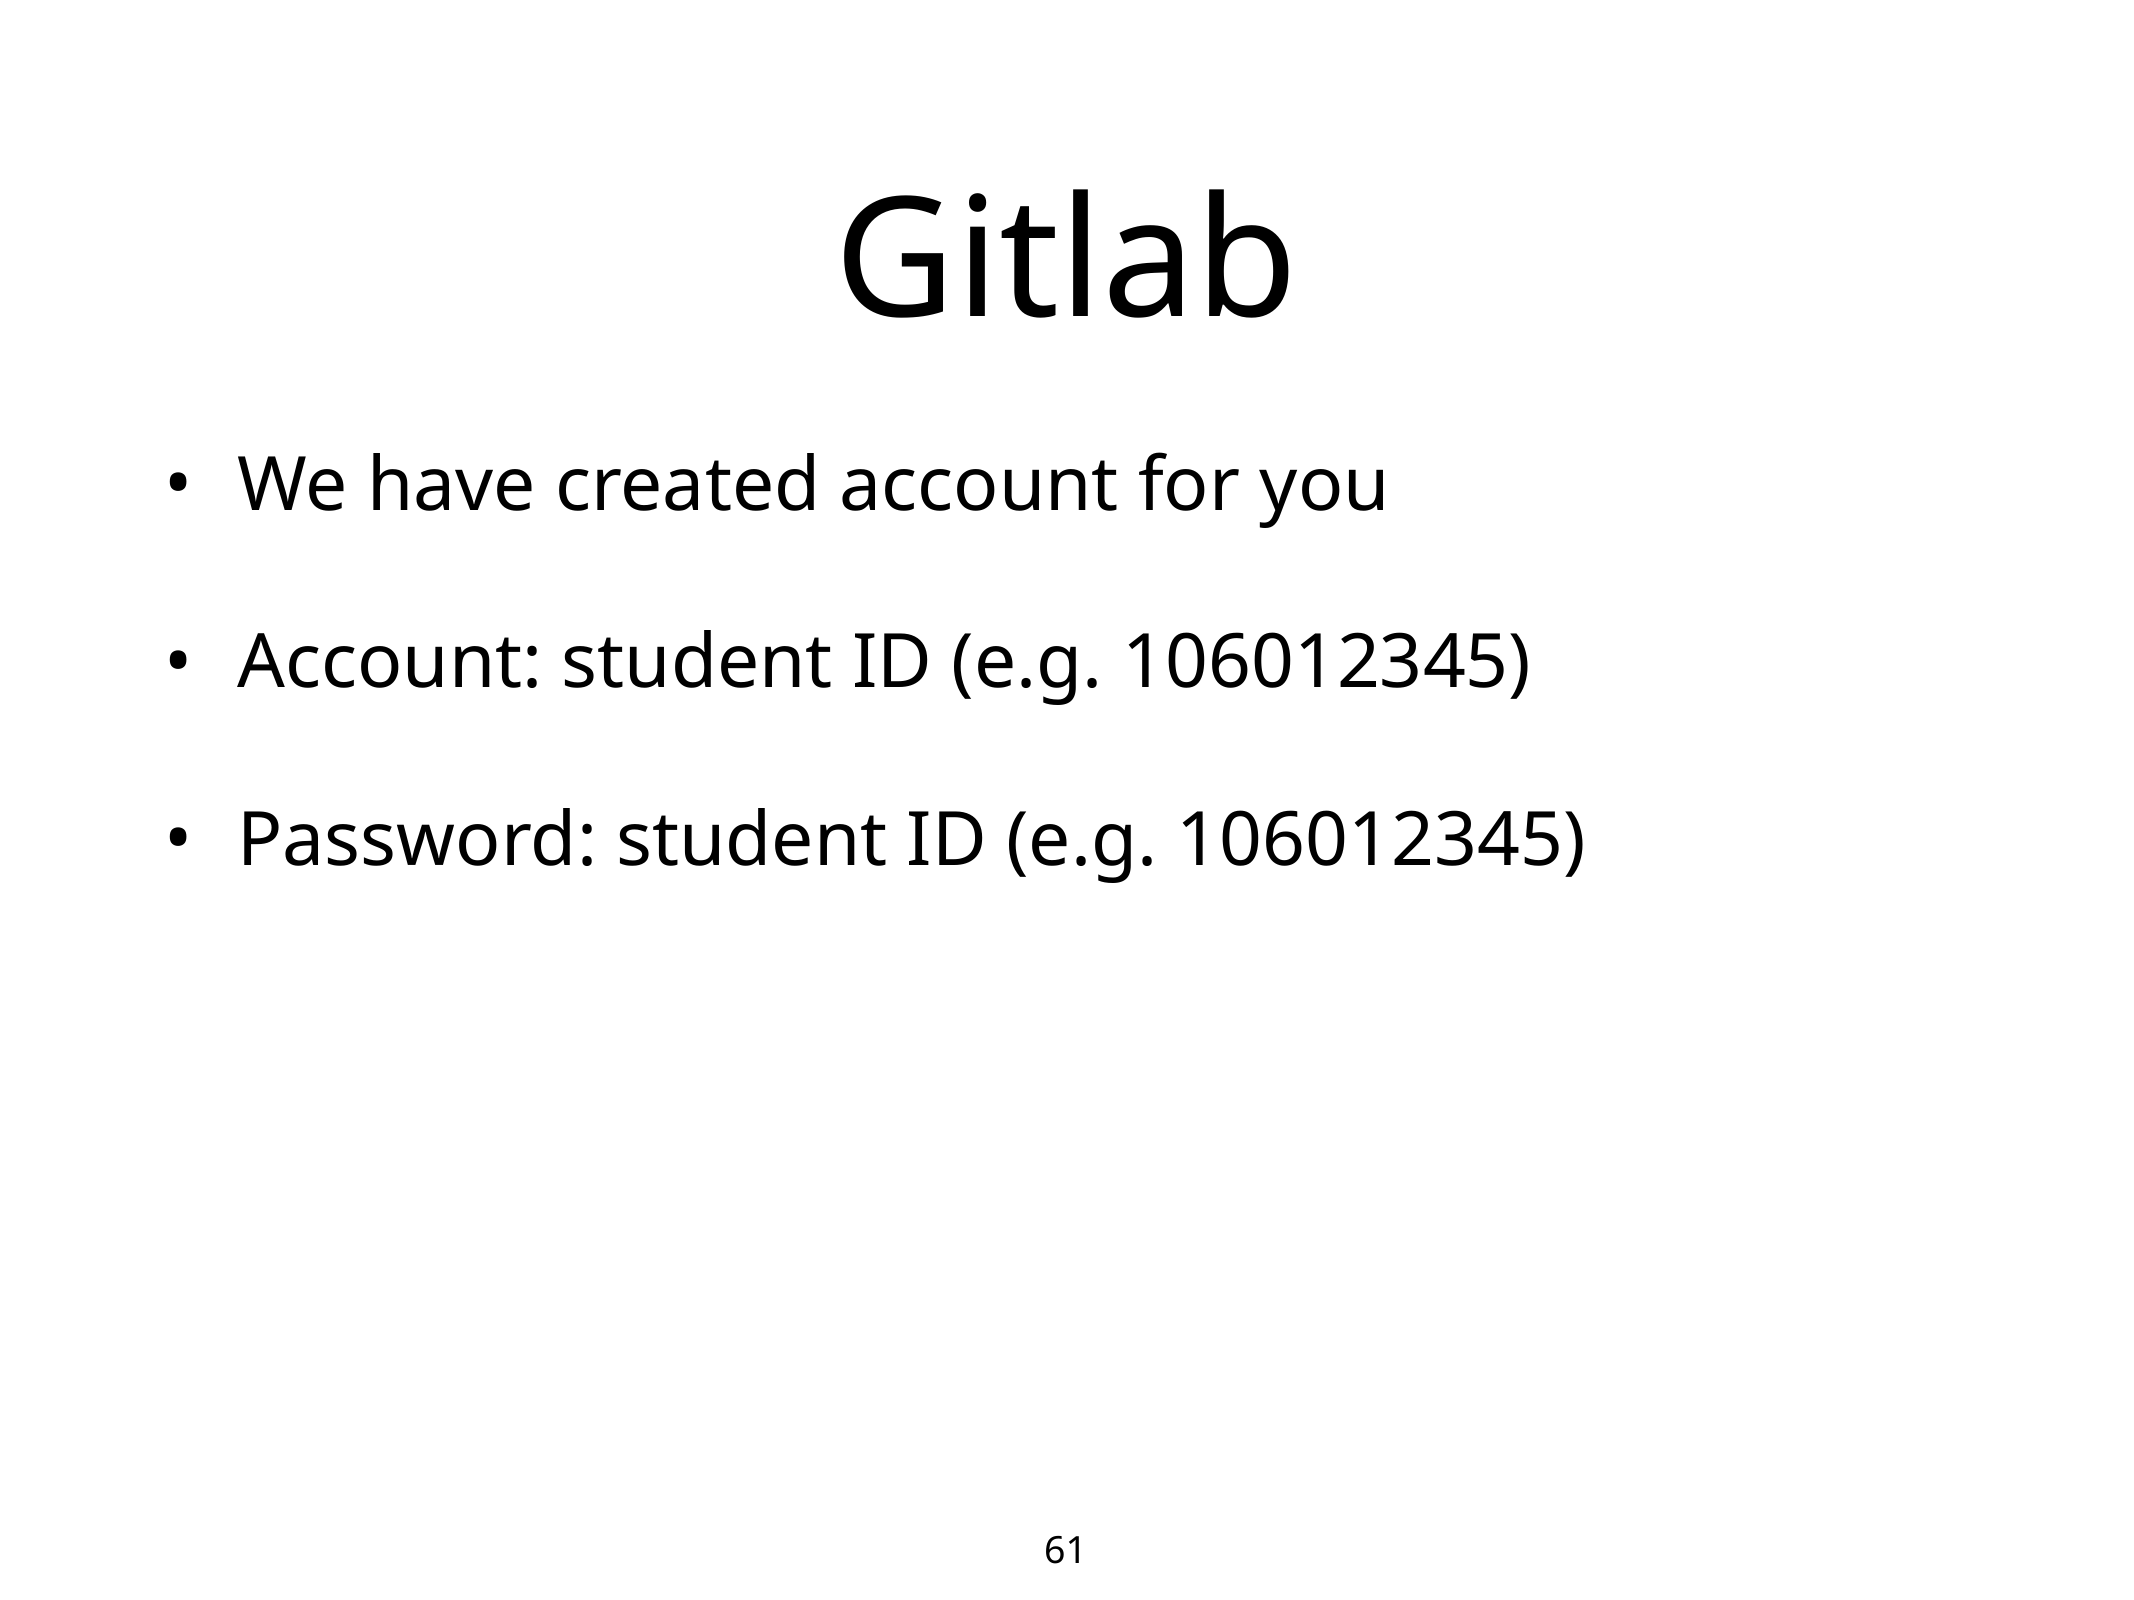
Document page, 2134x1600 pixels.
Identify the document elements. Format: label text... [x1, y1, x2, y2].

list We have created account for you Account: student ID (e.g. 106012345) Password: student ID (e.g. 106012345) [156, 427, 2134, 1459]
slide_number ‹#› [1035, 1517, 1096, 1600]
title Gitlab [156, 72, 1978, 427]
